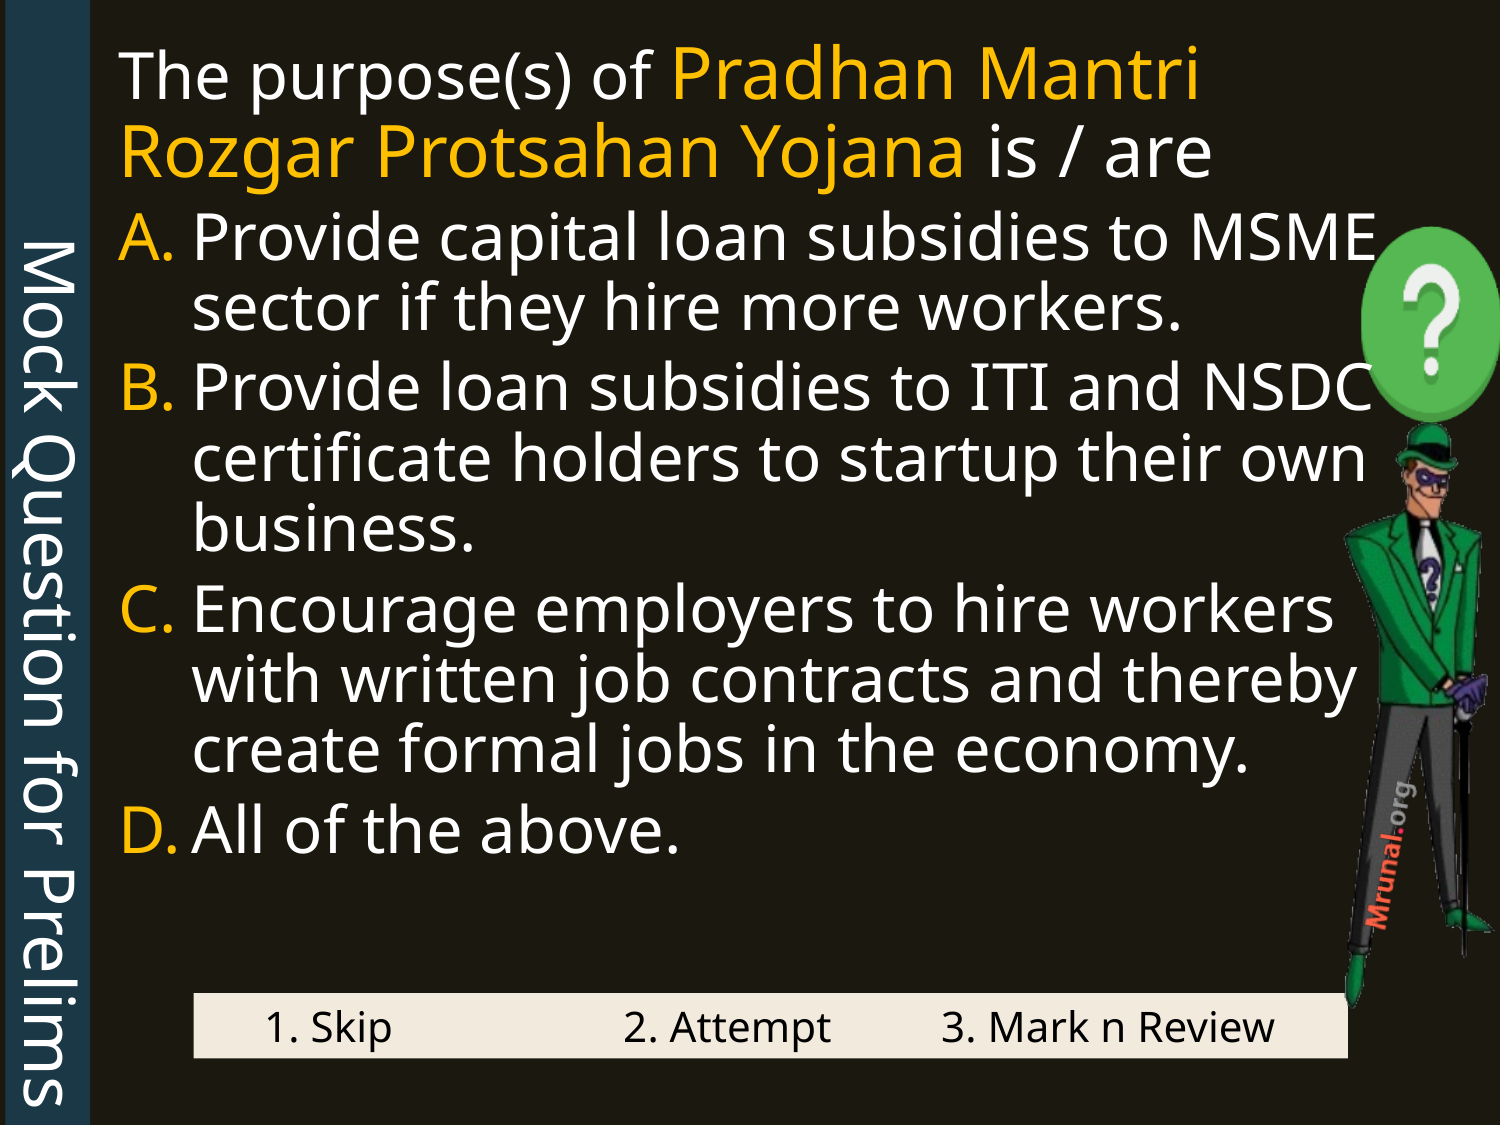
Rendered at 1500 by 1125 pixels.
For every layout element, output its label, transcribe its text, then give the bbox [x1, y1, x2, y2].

list The purpose(s) of Pradhan Mantri Rozgar Protsahan Yojana is / are Provide capital loan subsidies to MSME sector if they hire more workers. Provide loan subsidies to ITI and NSDC certificate holders to startup their own business. Encourage employers to hire workers with written job contracts and thereby create formal jobs in the economy. All of the above. [103, 29, 1397, 1014]
picture [1397, 208, 1500, 1014]
list Mock Question for Prelims [5, 0, 91, 1125]
